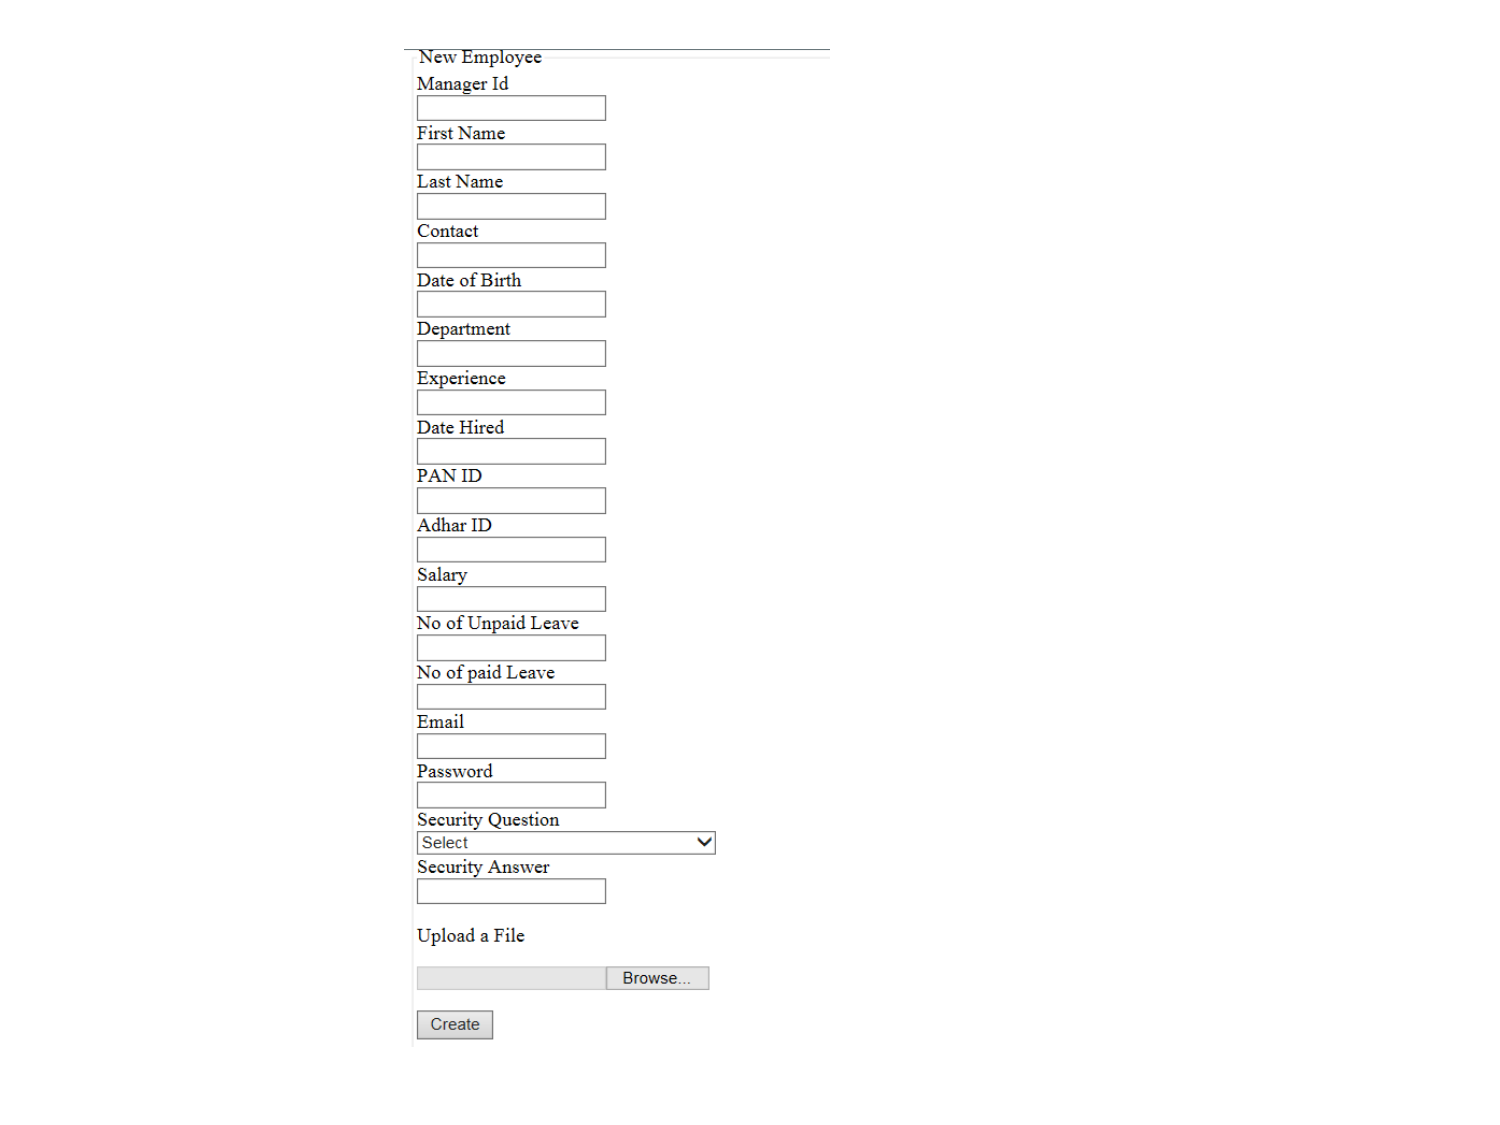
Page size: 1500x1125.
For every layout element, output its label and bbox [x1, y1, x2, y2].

picture [403, 49, 830, 1048]
